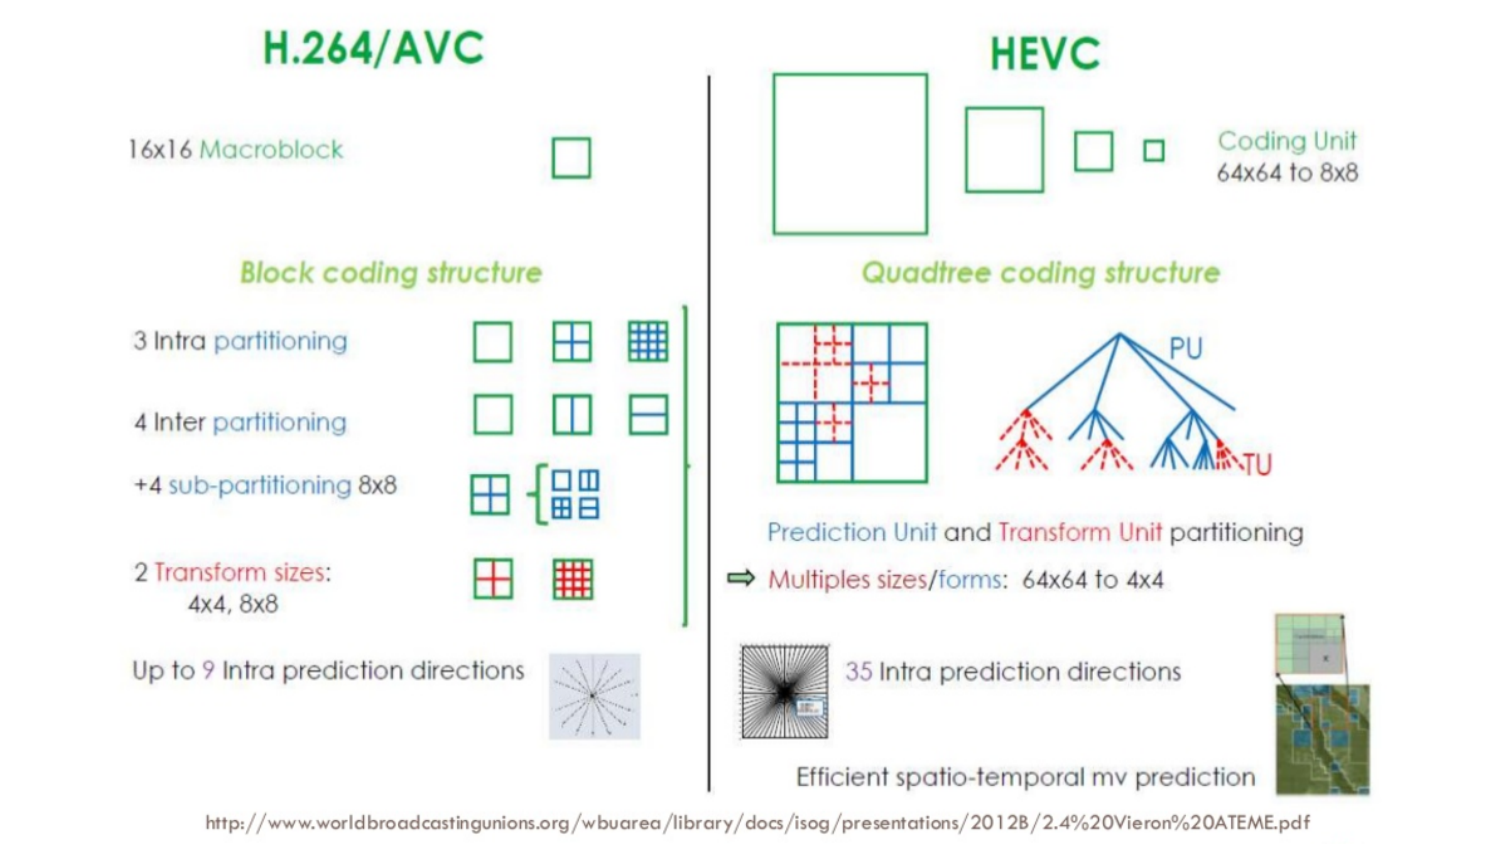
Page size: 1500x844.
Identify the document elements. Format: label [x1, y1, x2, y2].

picture [103, 0, 1397, 844]
